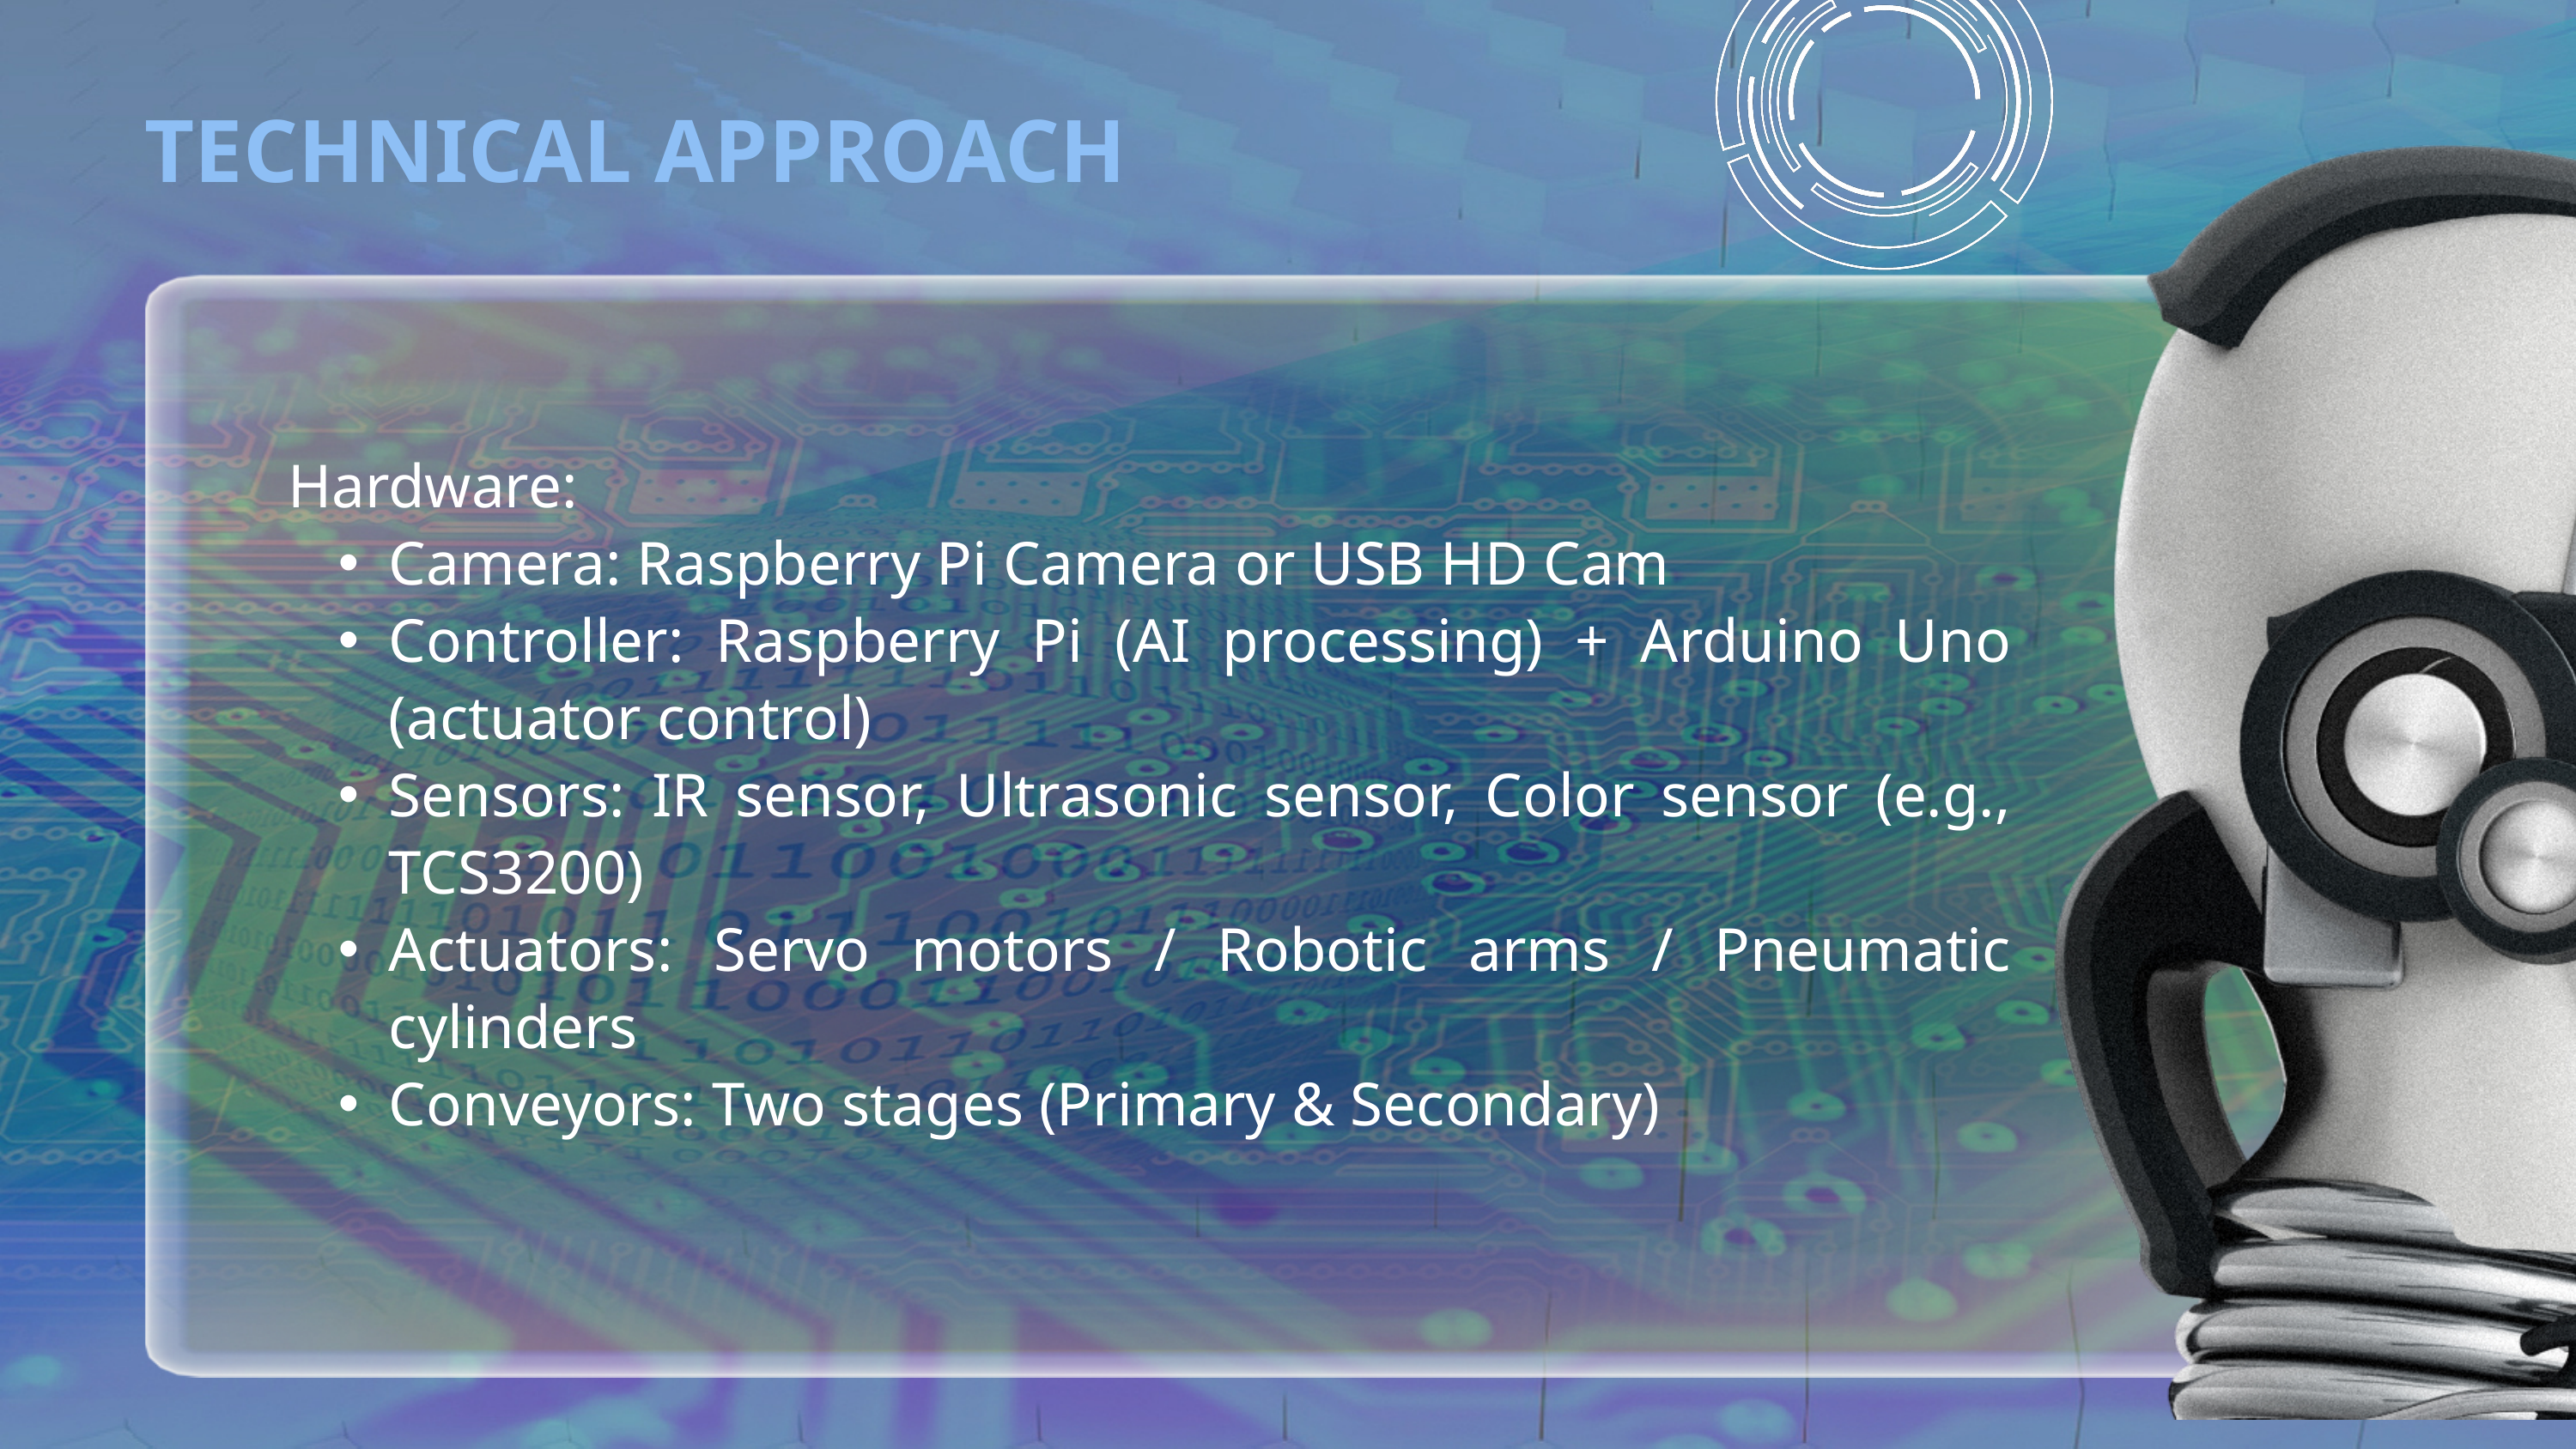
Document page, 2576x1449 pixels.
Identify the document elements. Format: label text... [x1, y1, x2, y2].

text_box Hardware: Camera: Raspberry Pi Camera or USB HD Cam Controller: Raspberry Pi (AI processing) + Arduino Uno (actuator control) Sensors: IR sensor, Ultrasonic sensor, Color sensor (e.g., TCS3200) Actuators: Servo motors / Robotic arms / Pneumatic cylinders Conveyors: Two stages (Primary & Secondary) [288, 442, 2014, 1216]
text_box [2054, 144, 2576, 1420]
text_box [1715, 0, 2055, 270]
text_box TECHNICAL APPROACH [144, 108, 1463, 201]
text_box [0, 0, 2576, 1449]
text_box [144, 274, 2054, 1378]
